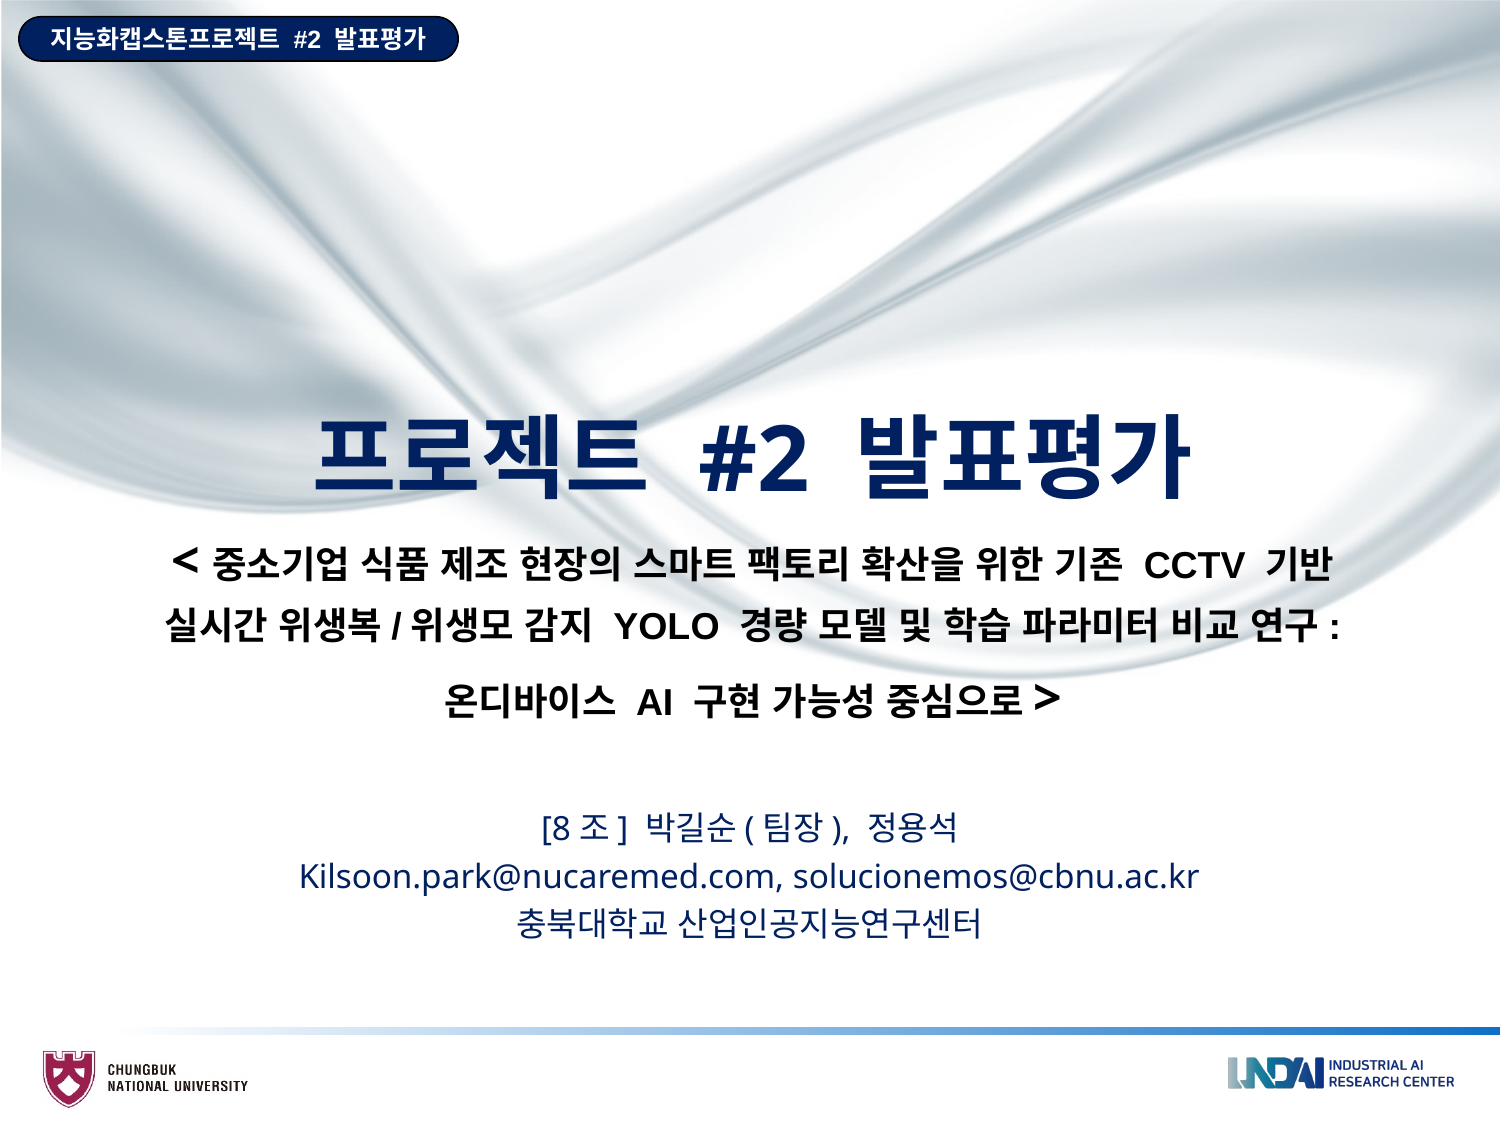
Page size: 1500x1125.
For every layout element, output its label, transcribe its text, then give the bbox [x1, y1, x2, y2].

picture [1222, 1049, 1460, 1094]
text_box [8조] 박길순(팀장), 정용석 Kilsoon.park@nucaremed.com, solucionemos@cbnu.ac.kr 충북대학교 산업인공지능연구센터 [233, 800, 1267, 931]
text_box 지능화캡스톤프로젝트 #2 발표평가 [18, 16, 459, 62]
text_box 프로젝트 #2 발표평가 [166, 359, 1334, 503]
picture [41, 1049, 249, 1109]
text_box <중소기업 식품 제조 현장의 스마트 팩토리 확산을 위한 기존 CCTV 기반 실시간 위생복/위생모 감지 YOLO 경량 모델 및 학습 파라미터 비교 연구: 온디바이스 AI 구현 가능성 중심으로> [107, 503, 1393, 733]
